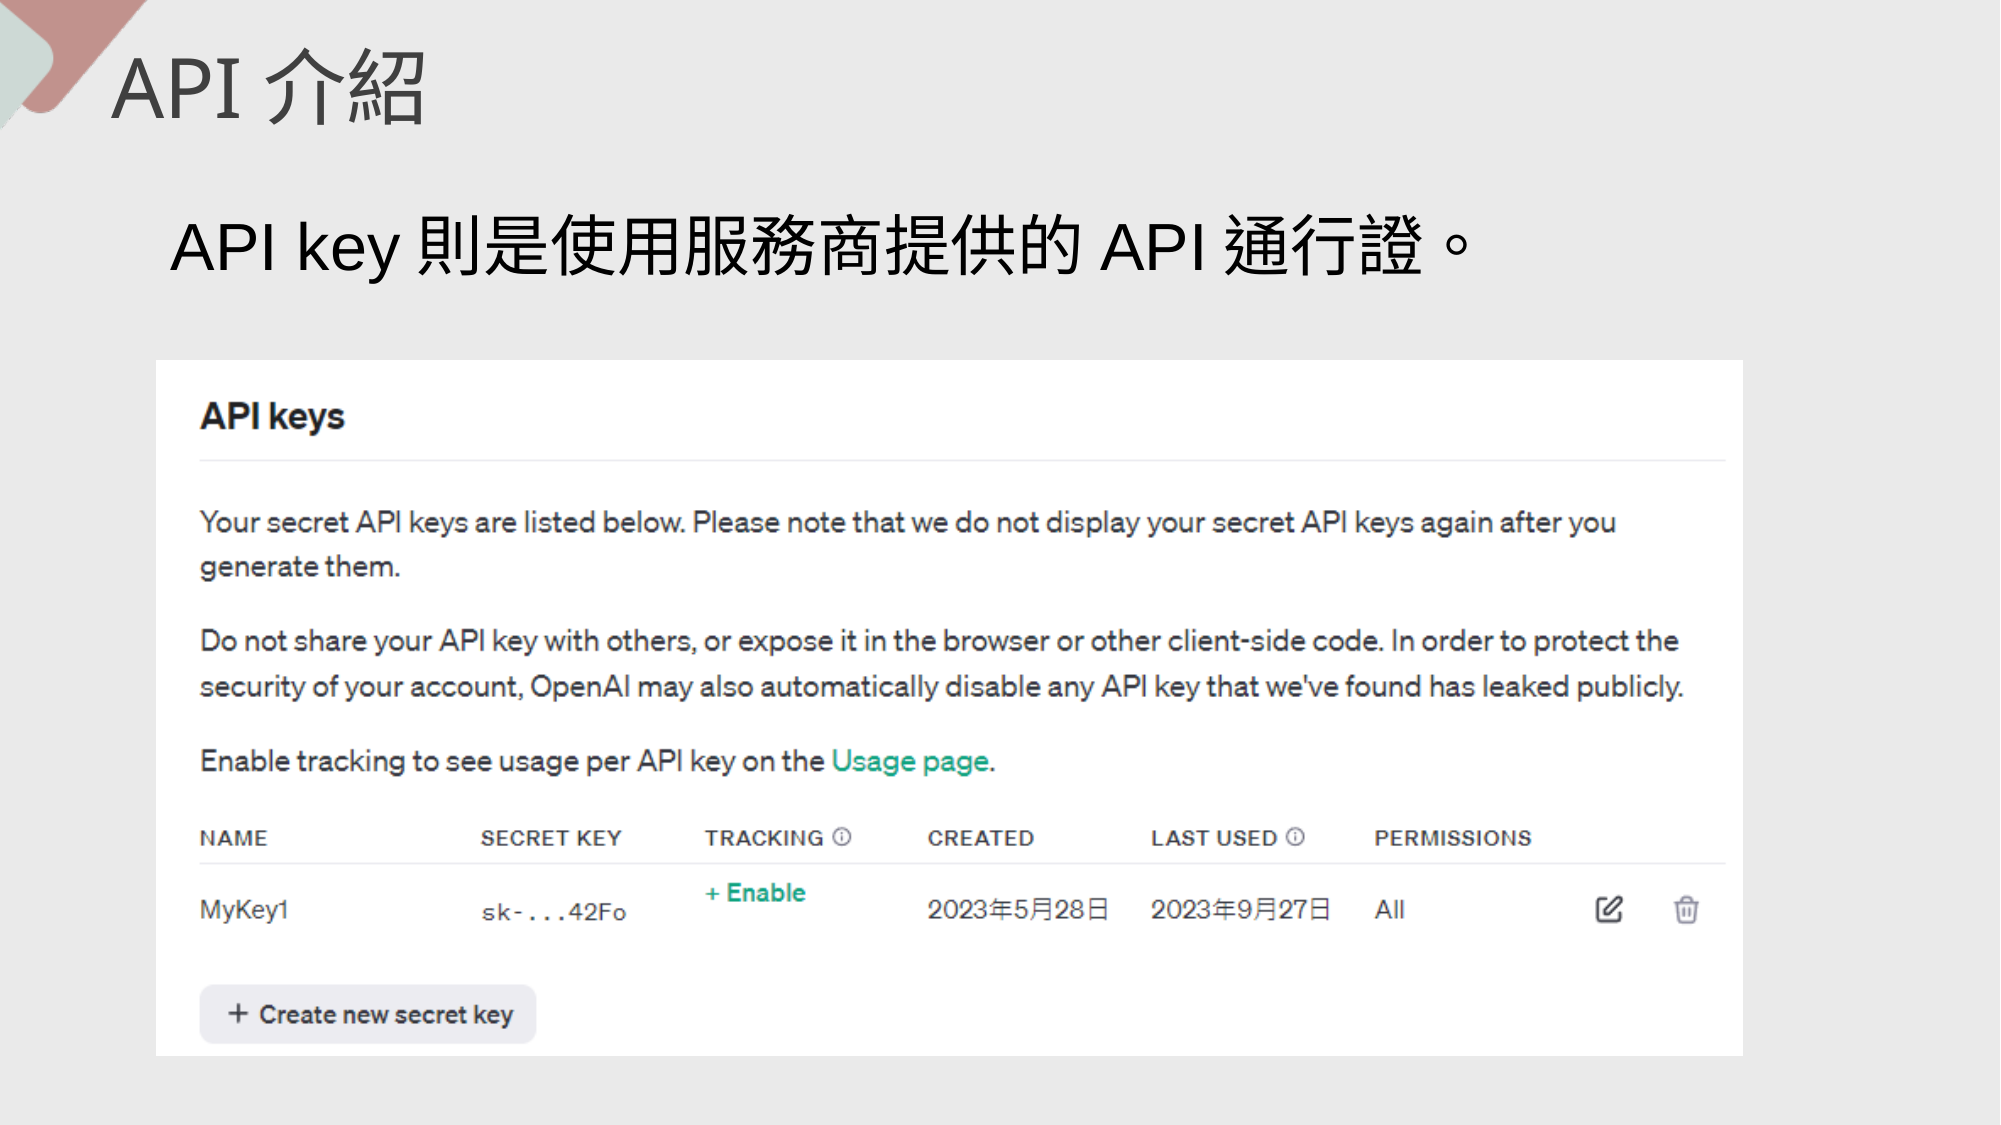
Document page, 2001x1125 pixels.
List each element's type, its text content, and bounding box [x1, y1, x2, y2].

text_box API key則是使用服務商提供的API通行證。 [156, 195, 1650, 360]
text_box API介紹 [96, 28, 681, 169]
picture [156, 360, 1743, 1056]
picture [0, 0, 148, 131]
